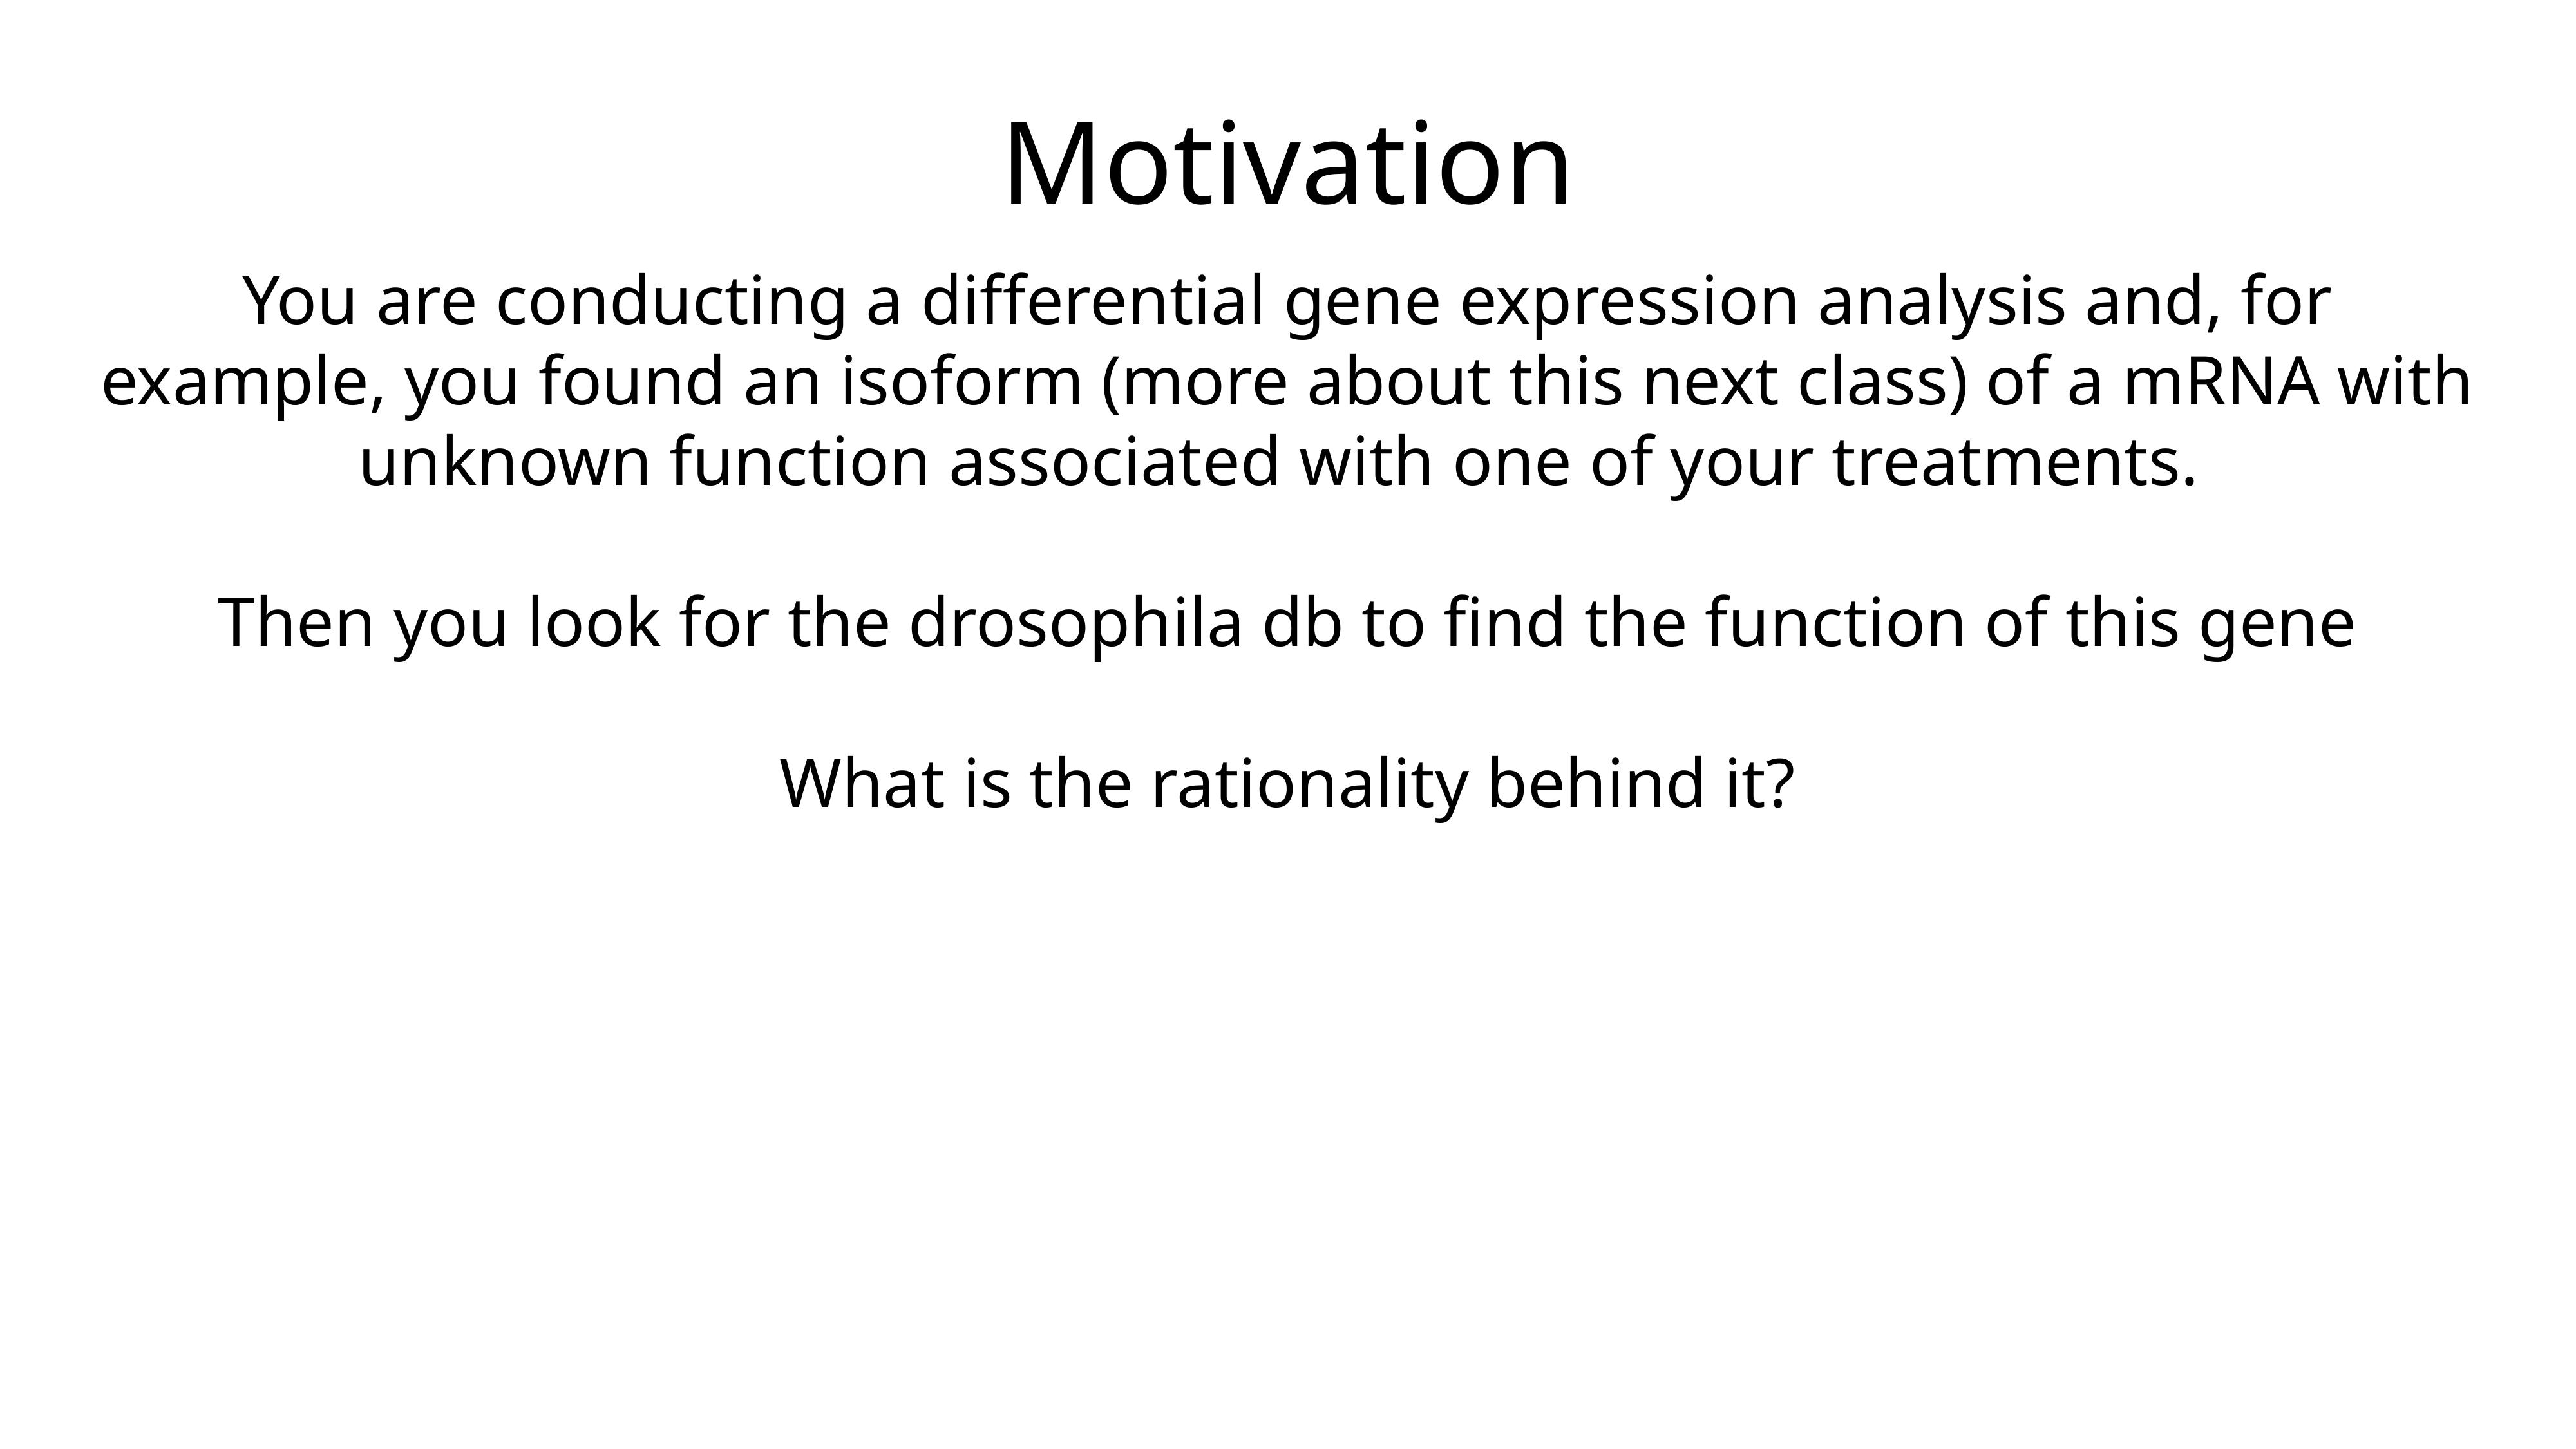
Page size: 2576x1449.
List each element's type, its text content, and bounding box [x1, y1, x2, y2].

text_box You are conducting a differential gene expression analysis and, for example, you found an isoform (more about this next class) of a mRNA with unknown function associated with one of your treatments. Then you look for the drosophila db to find the function of this gene What is the rationality behind it? [92, 252, 2484, 826]
title Motivation [178, 37, 2398, 252]
